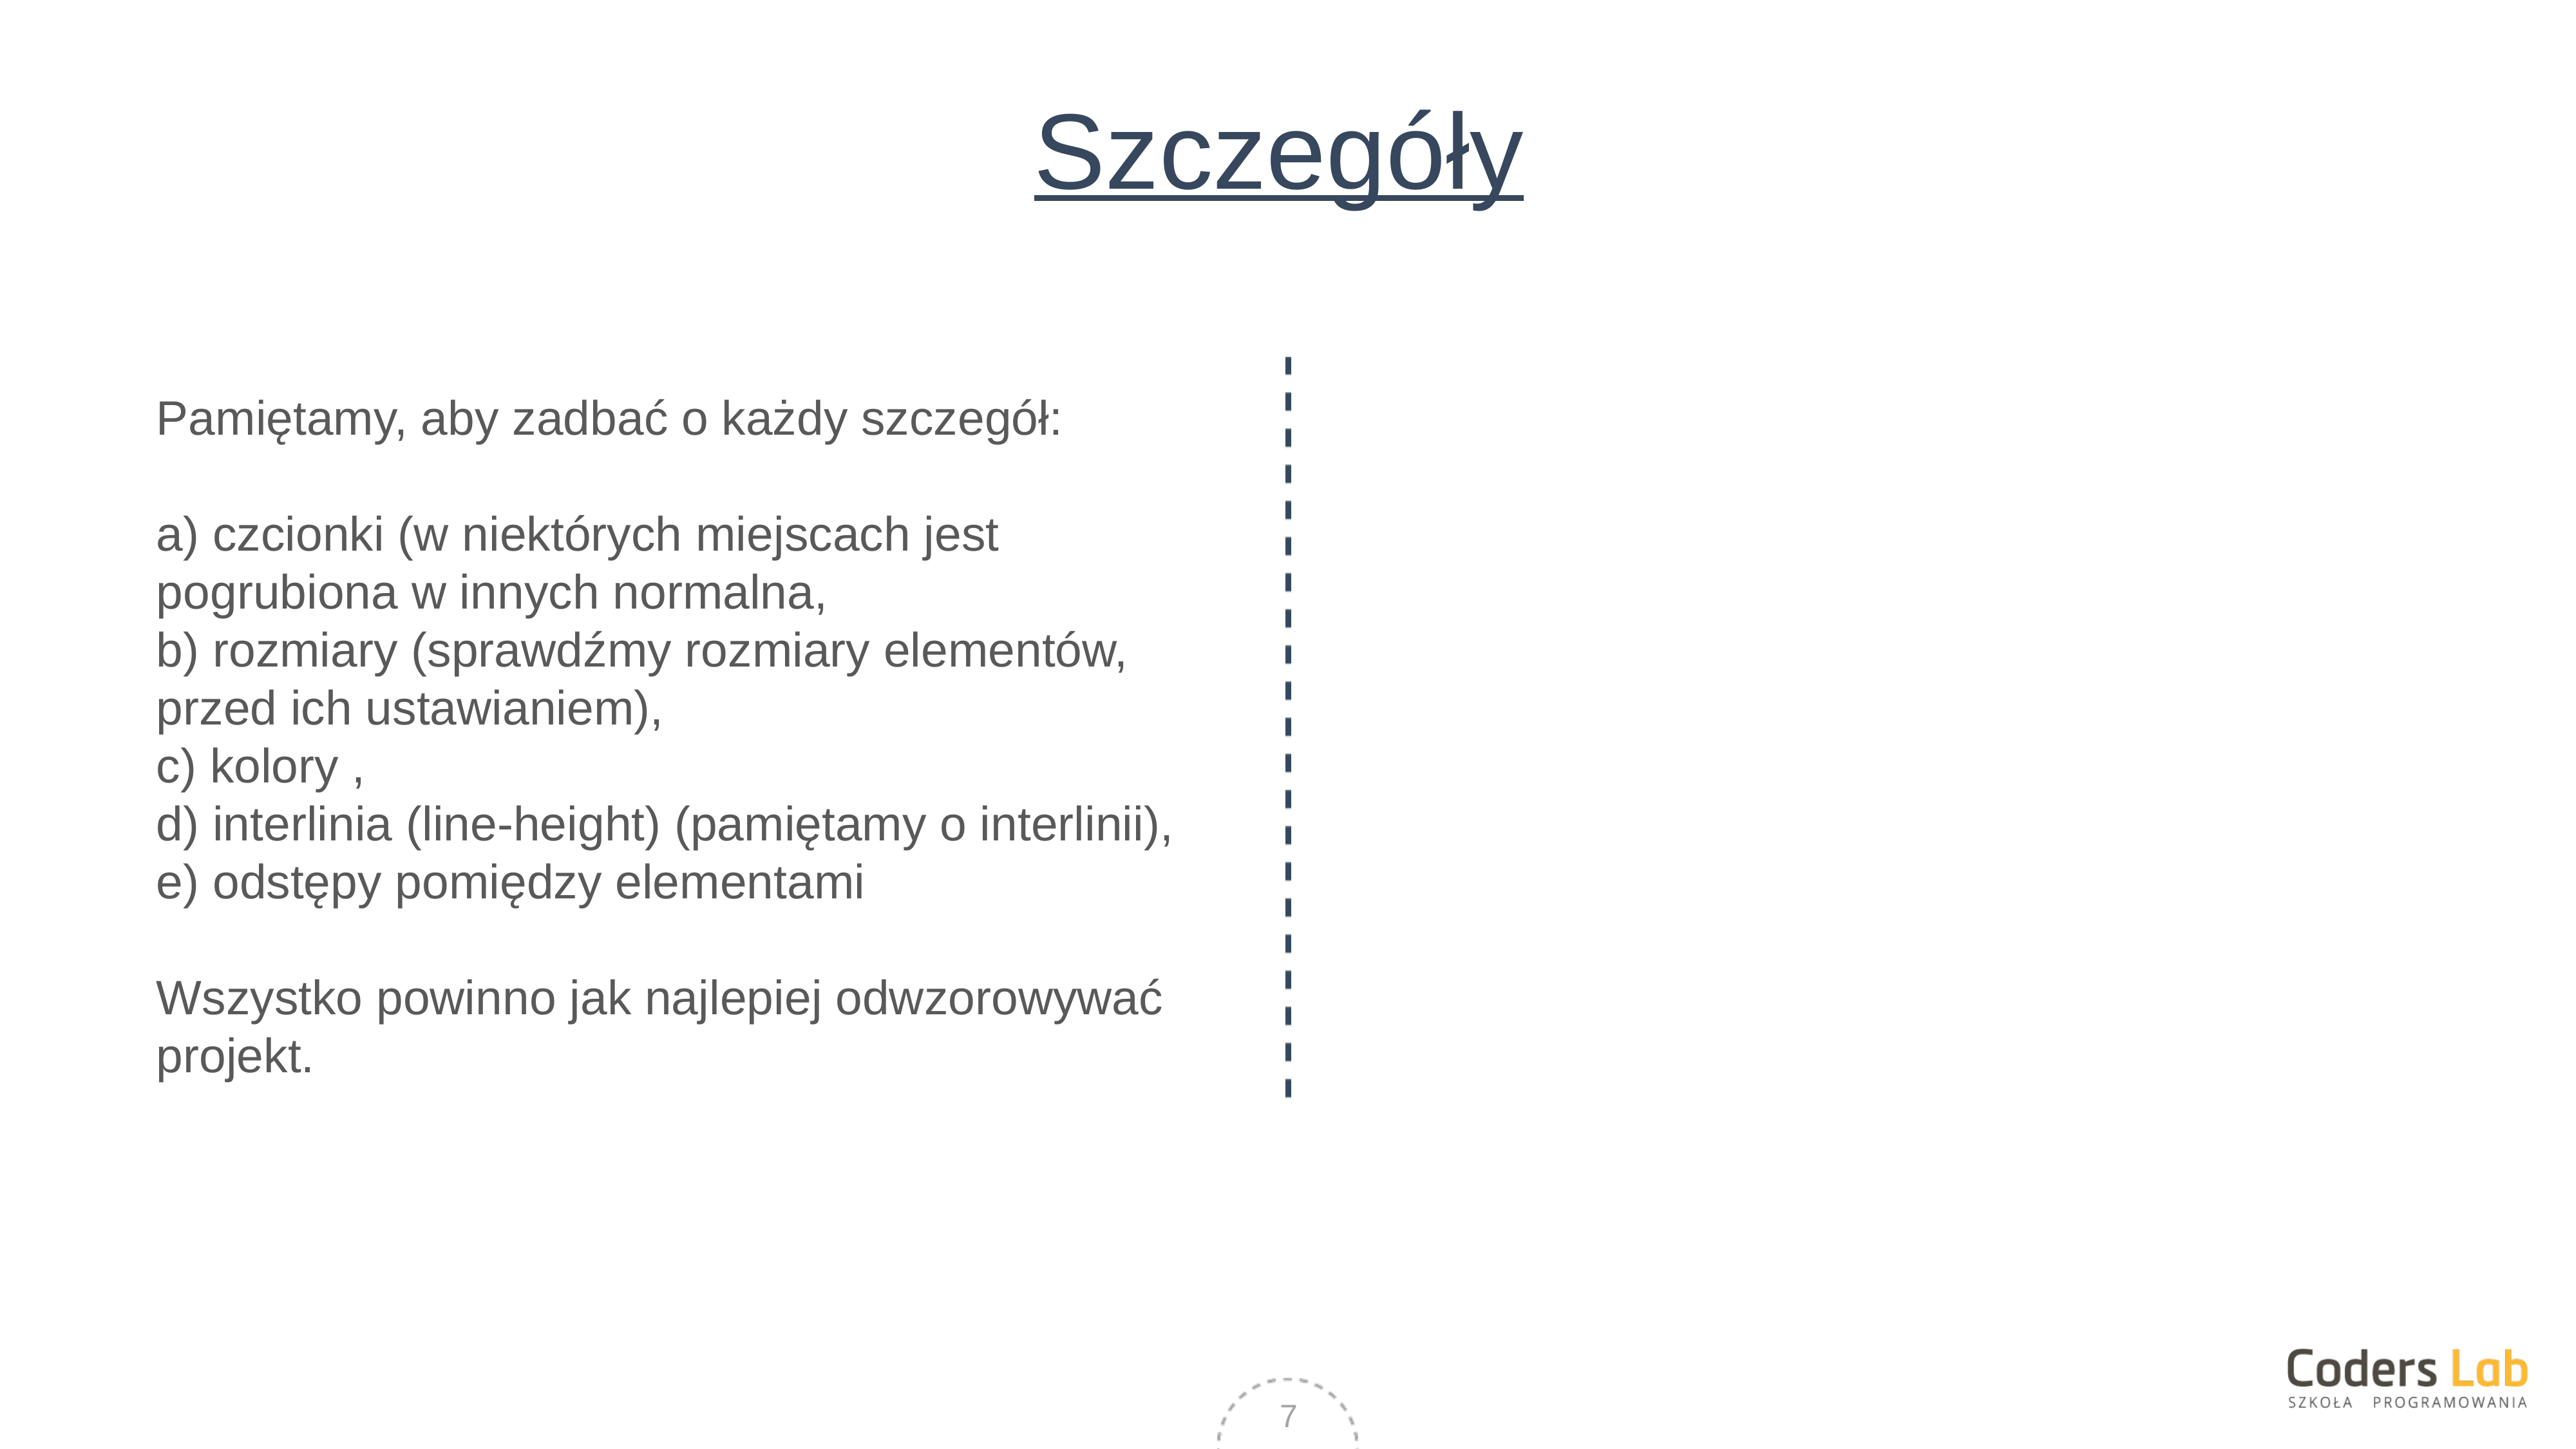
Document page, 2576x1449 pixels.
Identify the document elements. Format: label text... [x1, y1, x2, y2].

picture [2282, 1340, 2533, 1421]
picture [1285, 357, 1291, 1105]
text_box Pamiętamy, aby zadbać o każdy szczegół: a) czcionki (w niektórych miejscach jest pogrubiona w innych normalna, b) rozmiary (sprawdźmy rozmiary elementów, przed ich ustawianiem), c) kolory , d) interlinia (line-height) (pamiętamy o interlinii), e) odstępy pomiędzy elementami Wszystko powinno jak najlepiej odwzorowywać projekt. [147, 382, 1247, 1146]
slide_number 7 [1266, 1395, 1311, 1444]
title Szczegóły [290, 77, 2269, 208]
picture [1217, 1378, 1359, 1449]
